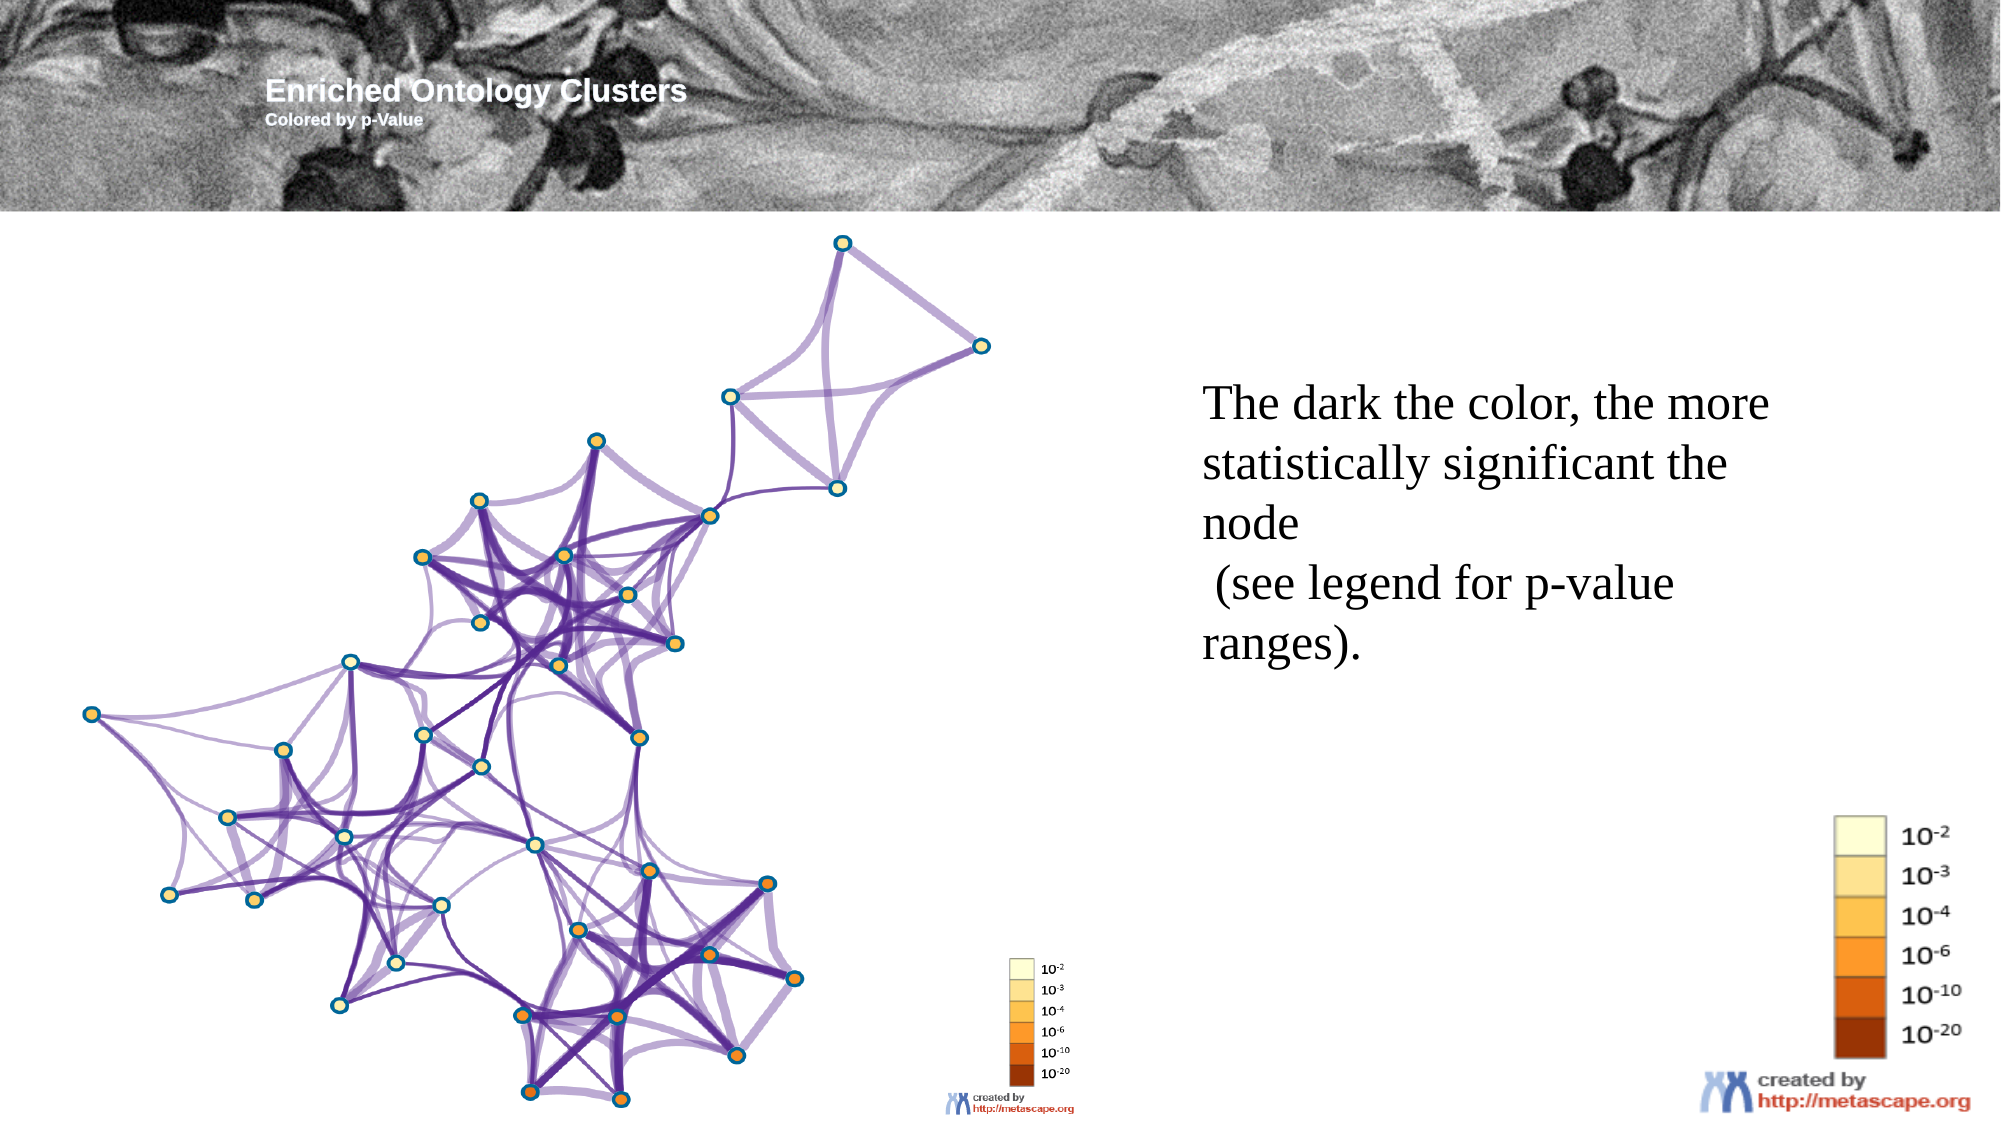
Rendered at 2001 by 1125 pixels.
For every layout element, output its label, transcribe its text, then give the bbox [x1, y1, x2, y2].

title Enriched Ontology Clusters Colored by p-Value [249, 61, 1600, 137]
text_box The dark the color, the more statistically significant the node (see legend for p-value ranges). [1187, 362, 1788, 677]
picture [0, 0, 2001, 1125]
